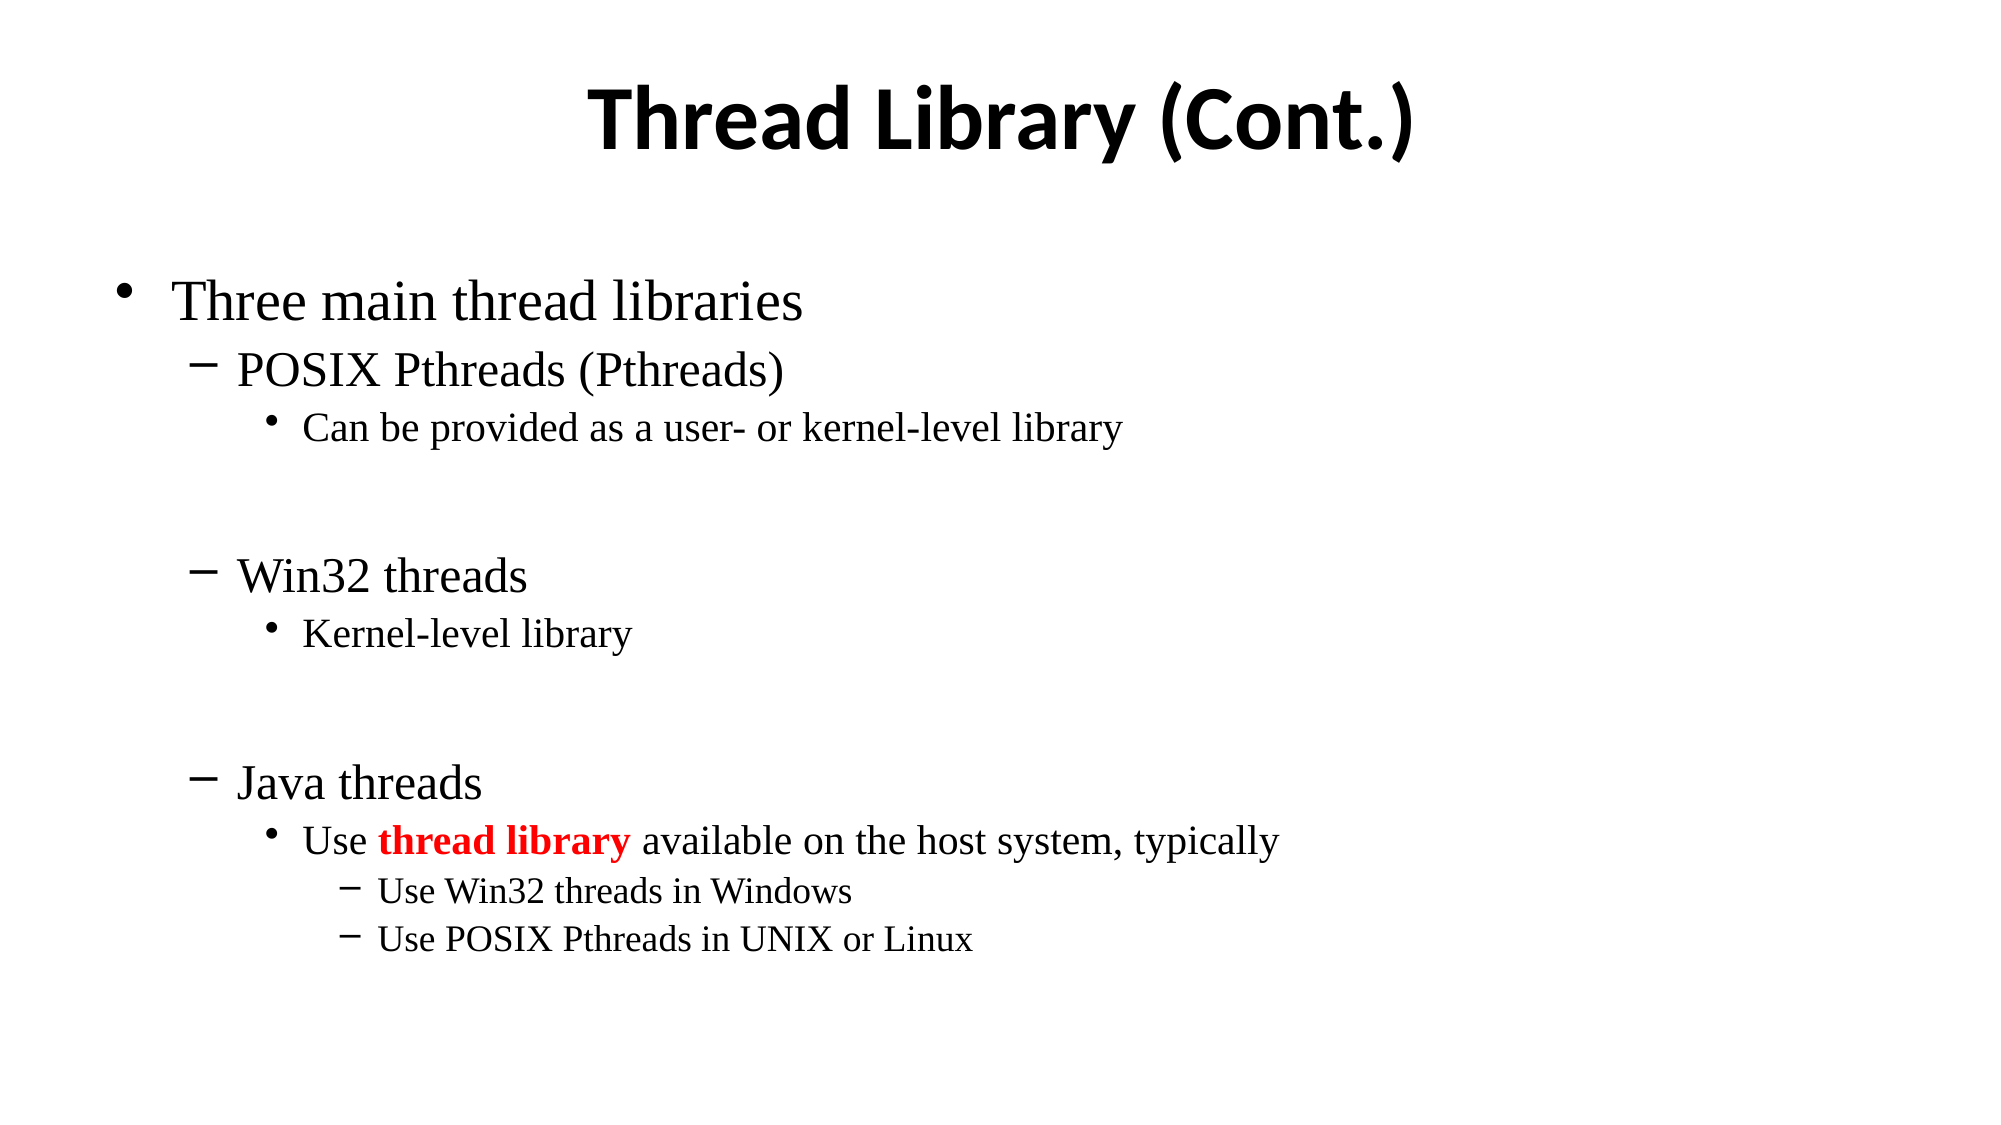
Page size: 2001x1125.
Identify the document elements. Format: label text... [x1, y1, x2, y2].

list Three main thread libraries POSIX Pthreads (Pthreads) Can be provided as a user- or kernel-level library Win32 threads Kernel-level library Java threads Use thread library available on the host system, typically Use Win32 threads in Windows Use POSIX Pthreads in UNIX or Linux [99, 262, 1901, 1006]
title Thread Library (Cont.) [102, 18, 1903, 207]
